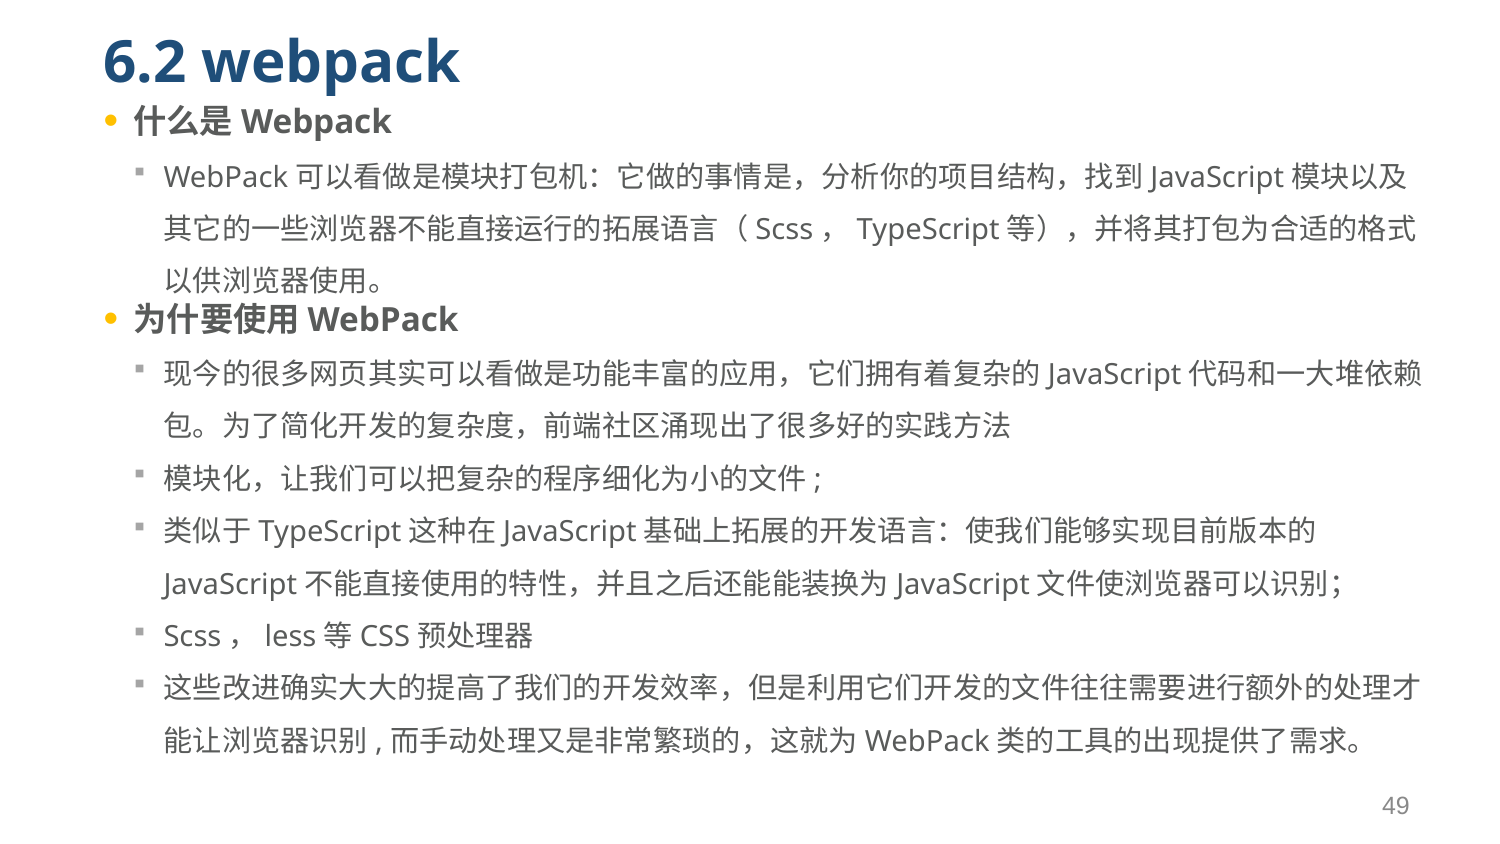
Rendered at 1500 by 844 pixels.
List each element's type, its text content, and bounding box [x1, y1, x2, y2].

title 6.2 webpack [88, 32, 1278, 93]
list 什么是Webpack WebPack可以看做是模块打包机：它做的事情是，分析你的项目结构，找到JavaScript模块以及其它的一些浏览器不能直接运行的拓展语言（Scss，TypeScript等），并将其打包为合适的格式以供浏览器使用。 为什要使用WebPack 现今的很多网页其实可以看做是功能丰富的应用，它们拥有着复杂的JavaScript代码和一大堆依赖包。为了简化开发的复杂度，前端社区涌现出了很多好的实践方法 模块化，让我们可以把复杂的程序细化为小的文件; 类似于TypeScript这种在JavaScript基础上拓展的开发语言：使我们能够实现目前版本的JavaScript不能直接使用的特性，并且之后还能能装换为JavaScript文件使浏览器可以识别； Scss，less等CSS预处理器 这些改进确实大大的提高了我们的开发效率，但是利用它们开发的文件往往需要进行额外的处理才能让浏览器识别,而手动处理又是非常繁琐的，这就为WebPack类的工具的出现提供了需求。 [88, 93, 1439, 827]
